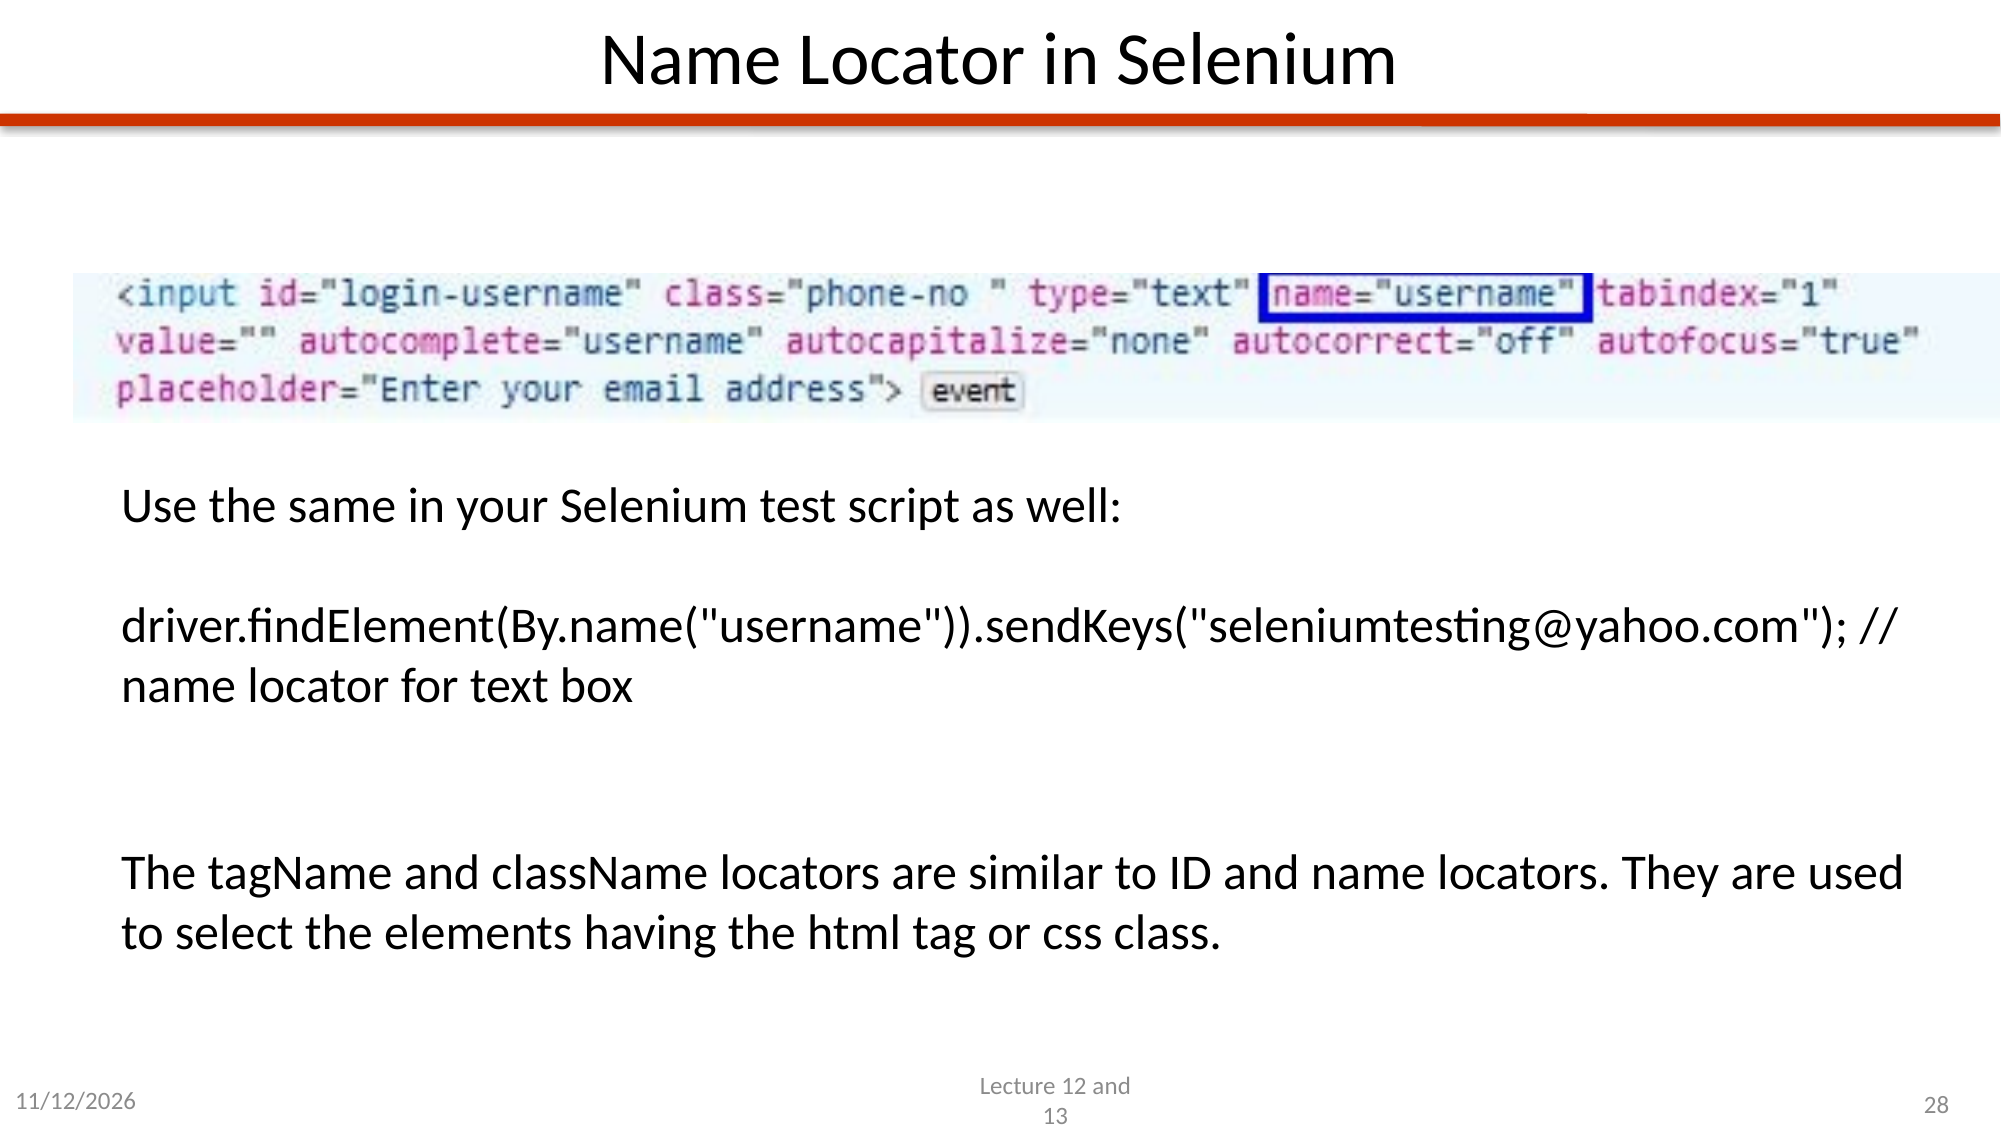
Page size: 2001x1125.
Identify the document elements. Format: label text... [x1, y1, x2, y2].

picture [72, 273, 2000, 423]
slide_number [0, 1078, 213, 1121]
title Name Locator in Selenium [0, 0, 2000, 111]
text_box The tagName and className locators are similar to ID and name locators. They are used to select the elements having the html tag or css class. [106, 832, 1940, 968]
text_box Use the same in your Selenium test script as well: driver.findElement(By.name("username")).sendKeys("seleniumtesting@yahoo.com"); //name locator for text box [106, 465, 1928, 721]
